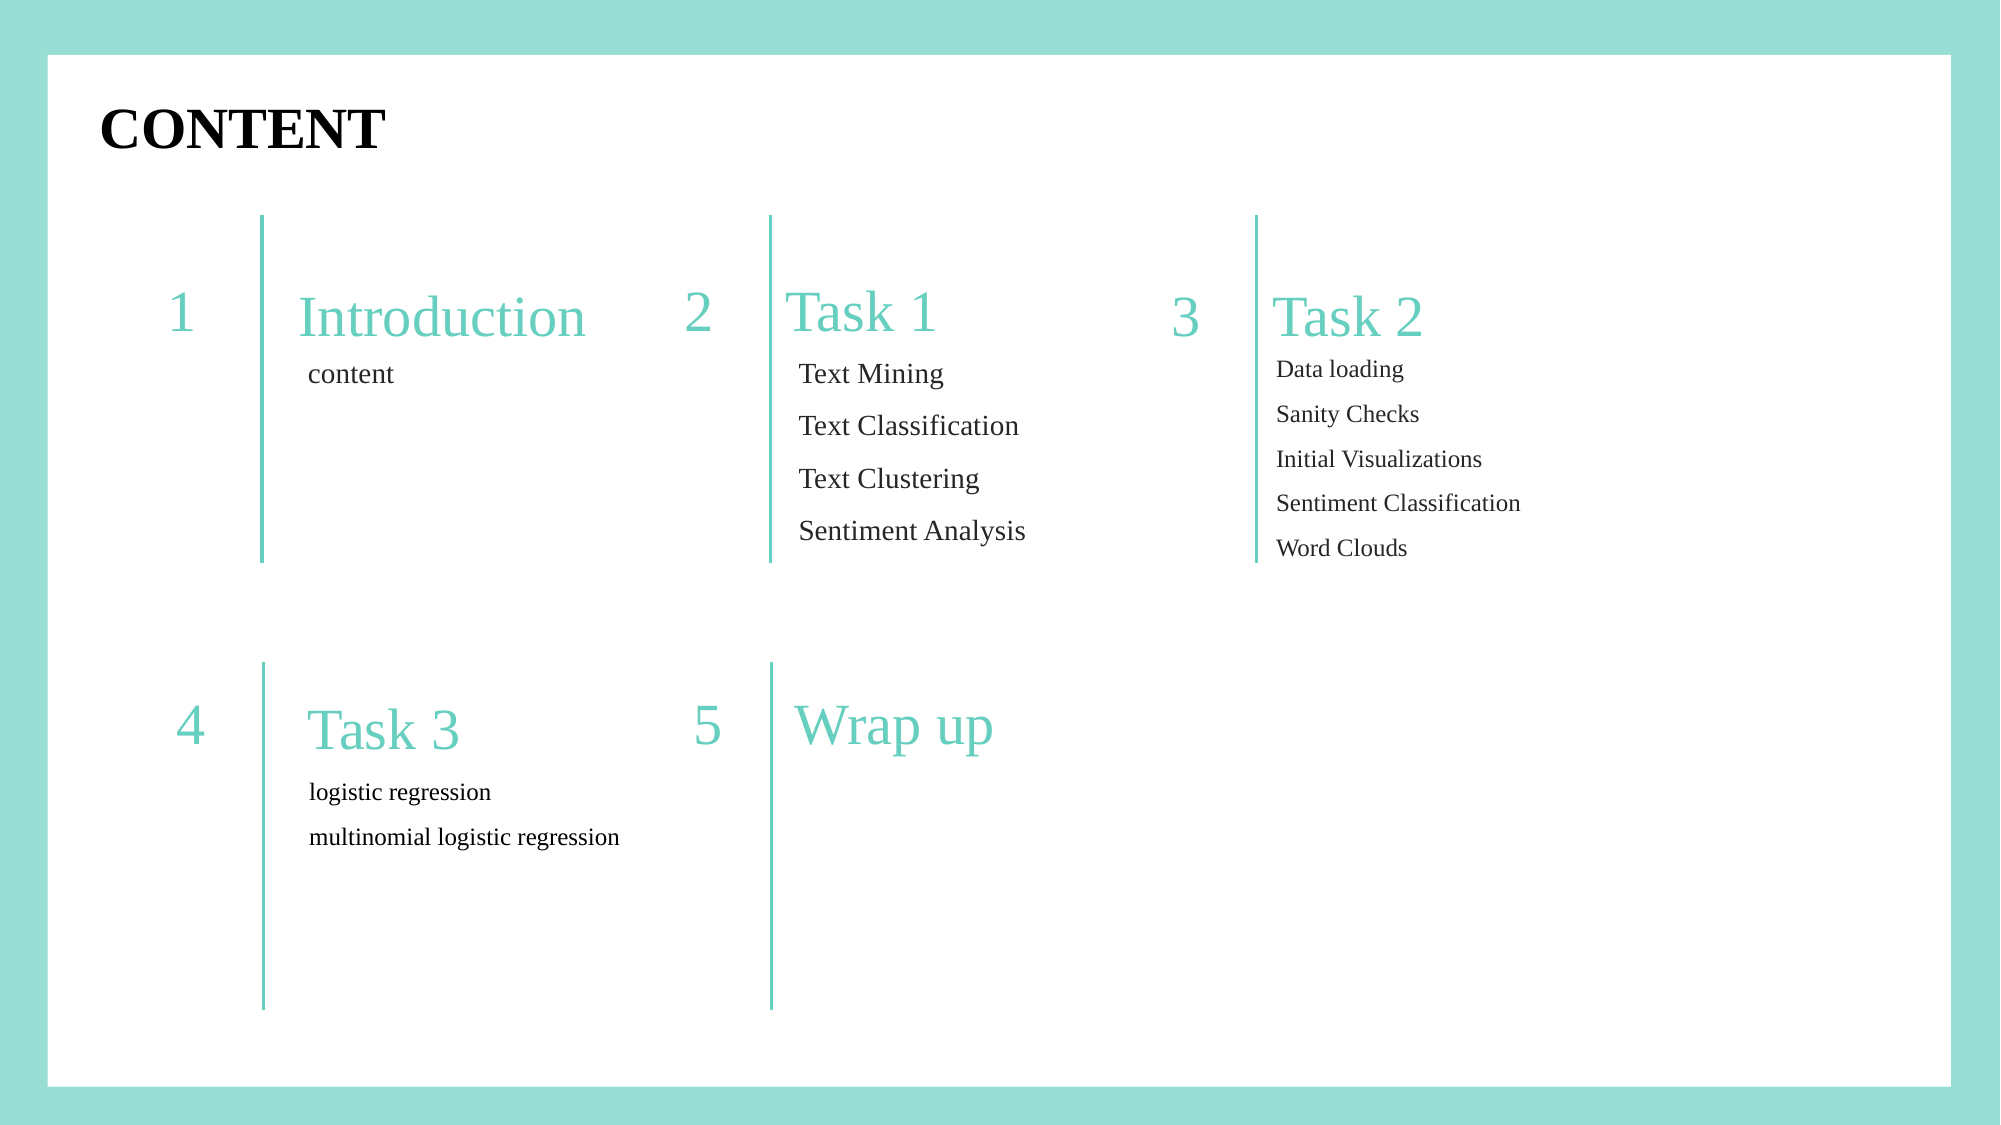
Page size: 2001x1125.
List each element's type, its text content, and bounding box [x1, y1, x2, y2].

text_box [46, 53, 1952, 1088]
text_box content [292, 329, 664, 397]
text_box Text Mining Text Classification Text Clustering Sentiment Analysis [783, 329, 1070, 554]
text_box Data loading Sanity Checks Initial Visualizations Sentiment Classification Word Clouds [1261, 329, 1666, 615]
text_box Task 2 [1267, 235, 1639, 329]
text_box 1 [152, 230, 260, 351]
text_box Task 1 [780, 230, 1152, 351]
text_box Task 3 [292, 648, 675, 769]
text_box 3 [1156, 235, 1255, 356]
text_box 2 [772, 230, 780, 351]
text_box CONTENT [84, 82, 430, 168]
text_box logistic regression multinomial logistic regression [294, 753, 637, 859]
text_box 4 [161, 644, 272, 765]
text_box 3 [1258, 235, 1267, 356]
text_box Introduction [283, 235, 666, 355]
text_box Wrap up [789, 644, 1162, 765]
text_box 5 [678, 644, 789, 765]
text_box 2 [669, 230, 769, 351]
